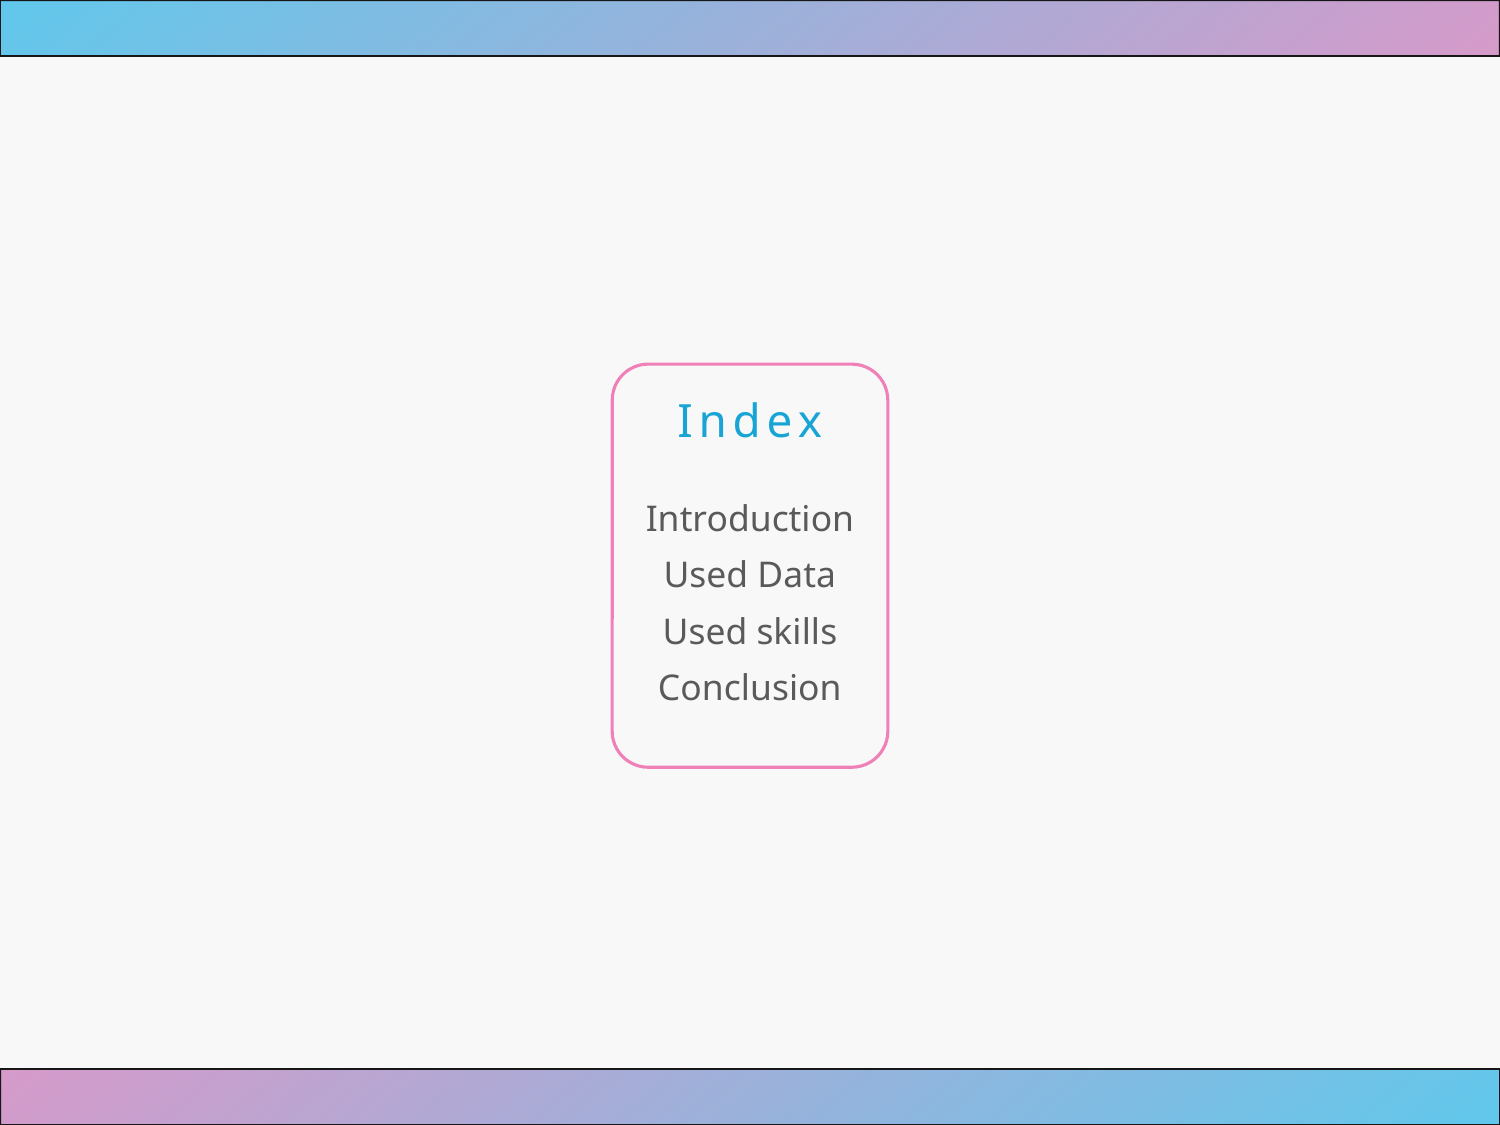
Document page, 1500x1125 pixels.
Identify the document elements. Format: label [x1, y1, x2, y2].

text_box [0, 0, 1500, 57]
text_box [0, 1068, 1500, 1125]
text_box [612, 364, 888, 768]
